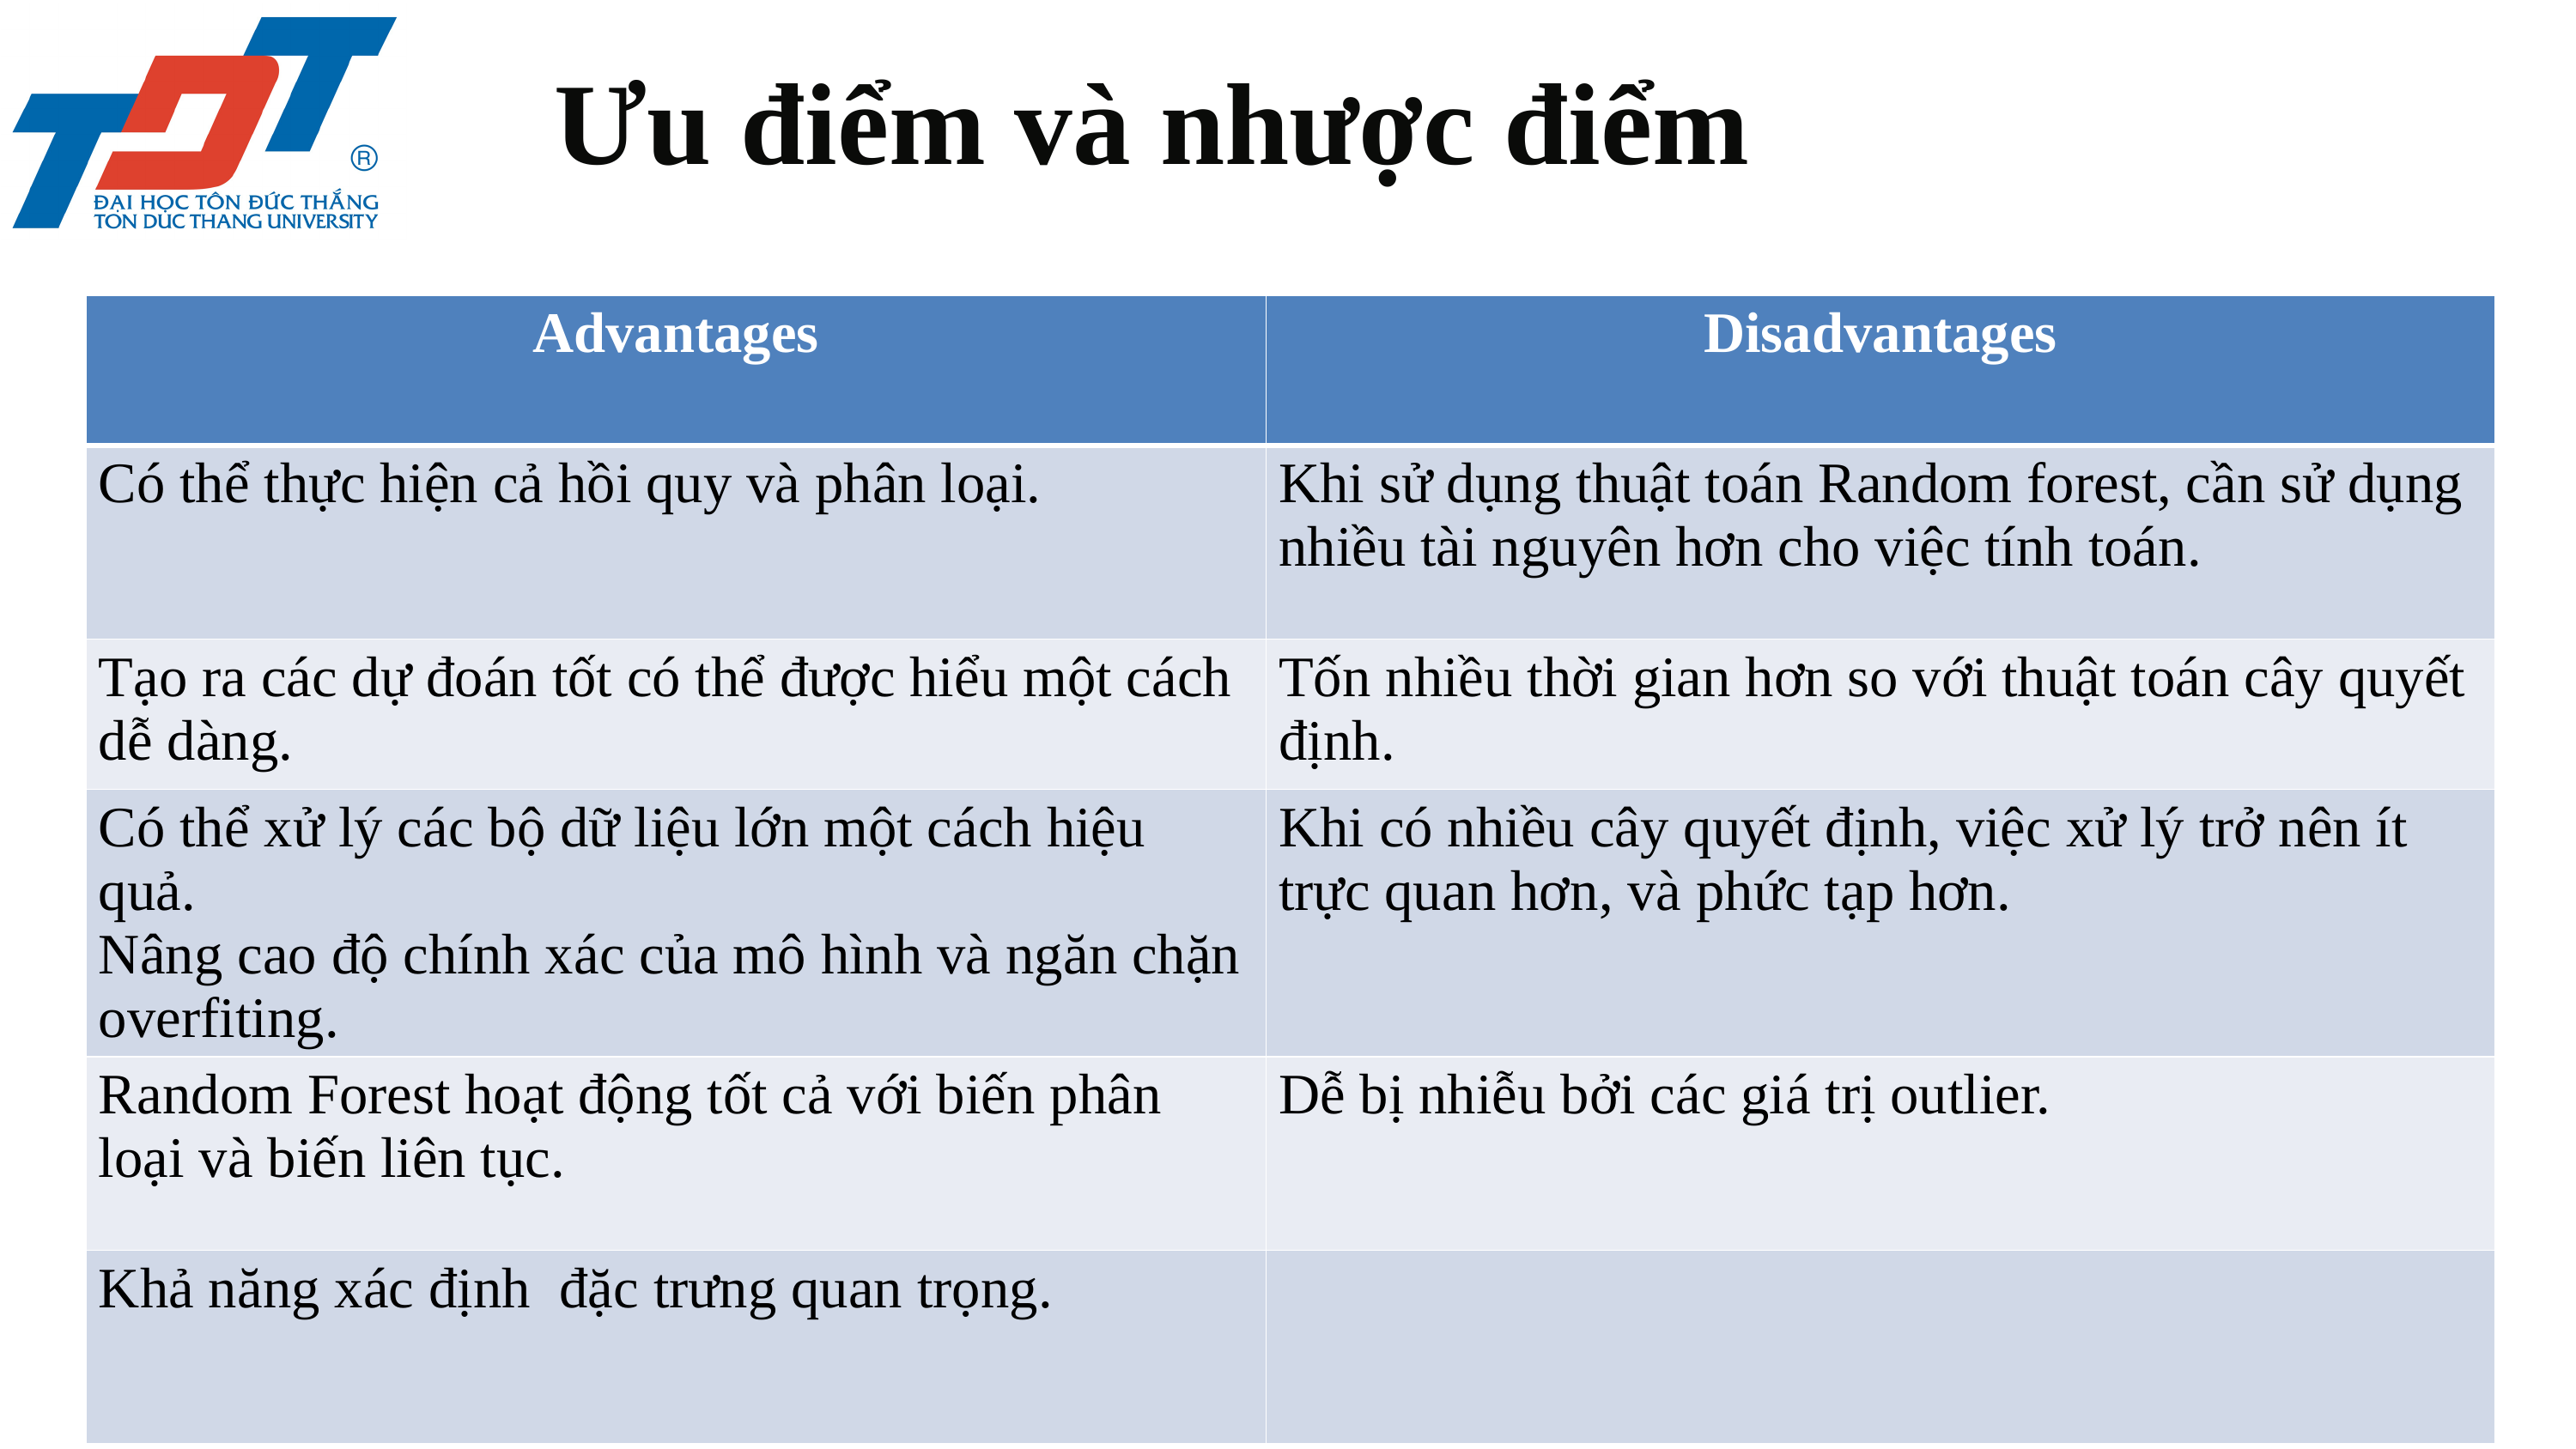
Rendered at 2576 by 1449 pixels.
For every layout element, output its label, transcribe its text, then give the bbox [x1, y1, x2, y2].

text_box [1, 3, 407, 239]
table_header Advantages [87, 296, 1266, 443]
table_cell [1267, 1251, 2494, 1443]
table_cell Khả năng xác định đặc trưng quan trọng. [87, 1251, 1266, 1443]
table_cell Có thể thực hiện cả hồi quy và phân loại. [87, 448, 1266, 639]
text_box Ưu điểm và nhược điểm [554, 48, 2436, 188]
table_cell Tạo ra các dự đoán tốt có thể được hiểu một cách dễ dàng. [87, 640, 1266, 789]
table_cell Khi có nhiều cây quyết định, việc xử lý trở nên ít trực quan hơn, và phức tạp hơn. [1267, 790, 2494, 1056]
table_cell Tốn nhiều thời gian hơn so với thuật toán cây quyết định. [1267, 640, 2494, 789]
table_header Disadvantages [1267, 296, 2494, 443]
table_cell Dễ bị nhiễu bởi các giá trị outlier. [1267, 1058, 2494, 1250]
table_cell Khi sử dụng thuật toán Random forest, cần sử dụng nhiều tài nguyên hơn cho việc tính toán. [1267, 448, 2494, 639]
table_cell Random Forest hoạt động tốt cả với biến phân loại và biến liên tục. [87, 1058, 1266, 1250]
table_cell Có thể xử lý các bộ dữ liệu lớn một cách hiệu quả. Nâng cao độ chính xác của mô hình và ngăn chặn overfiting. [87, 790, 1266, 1056]
